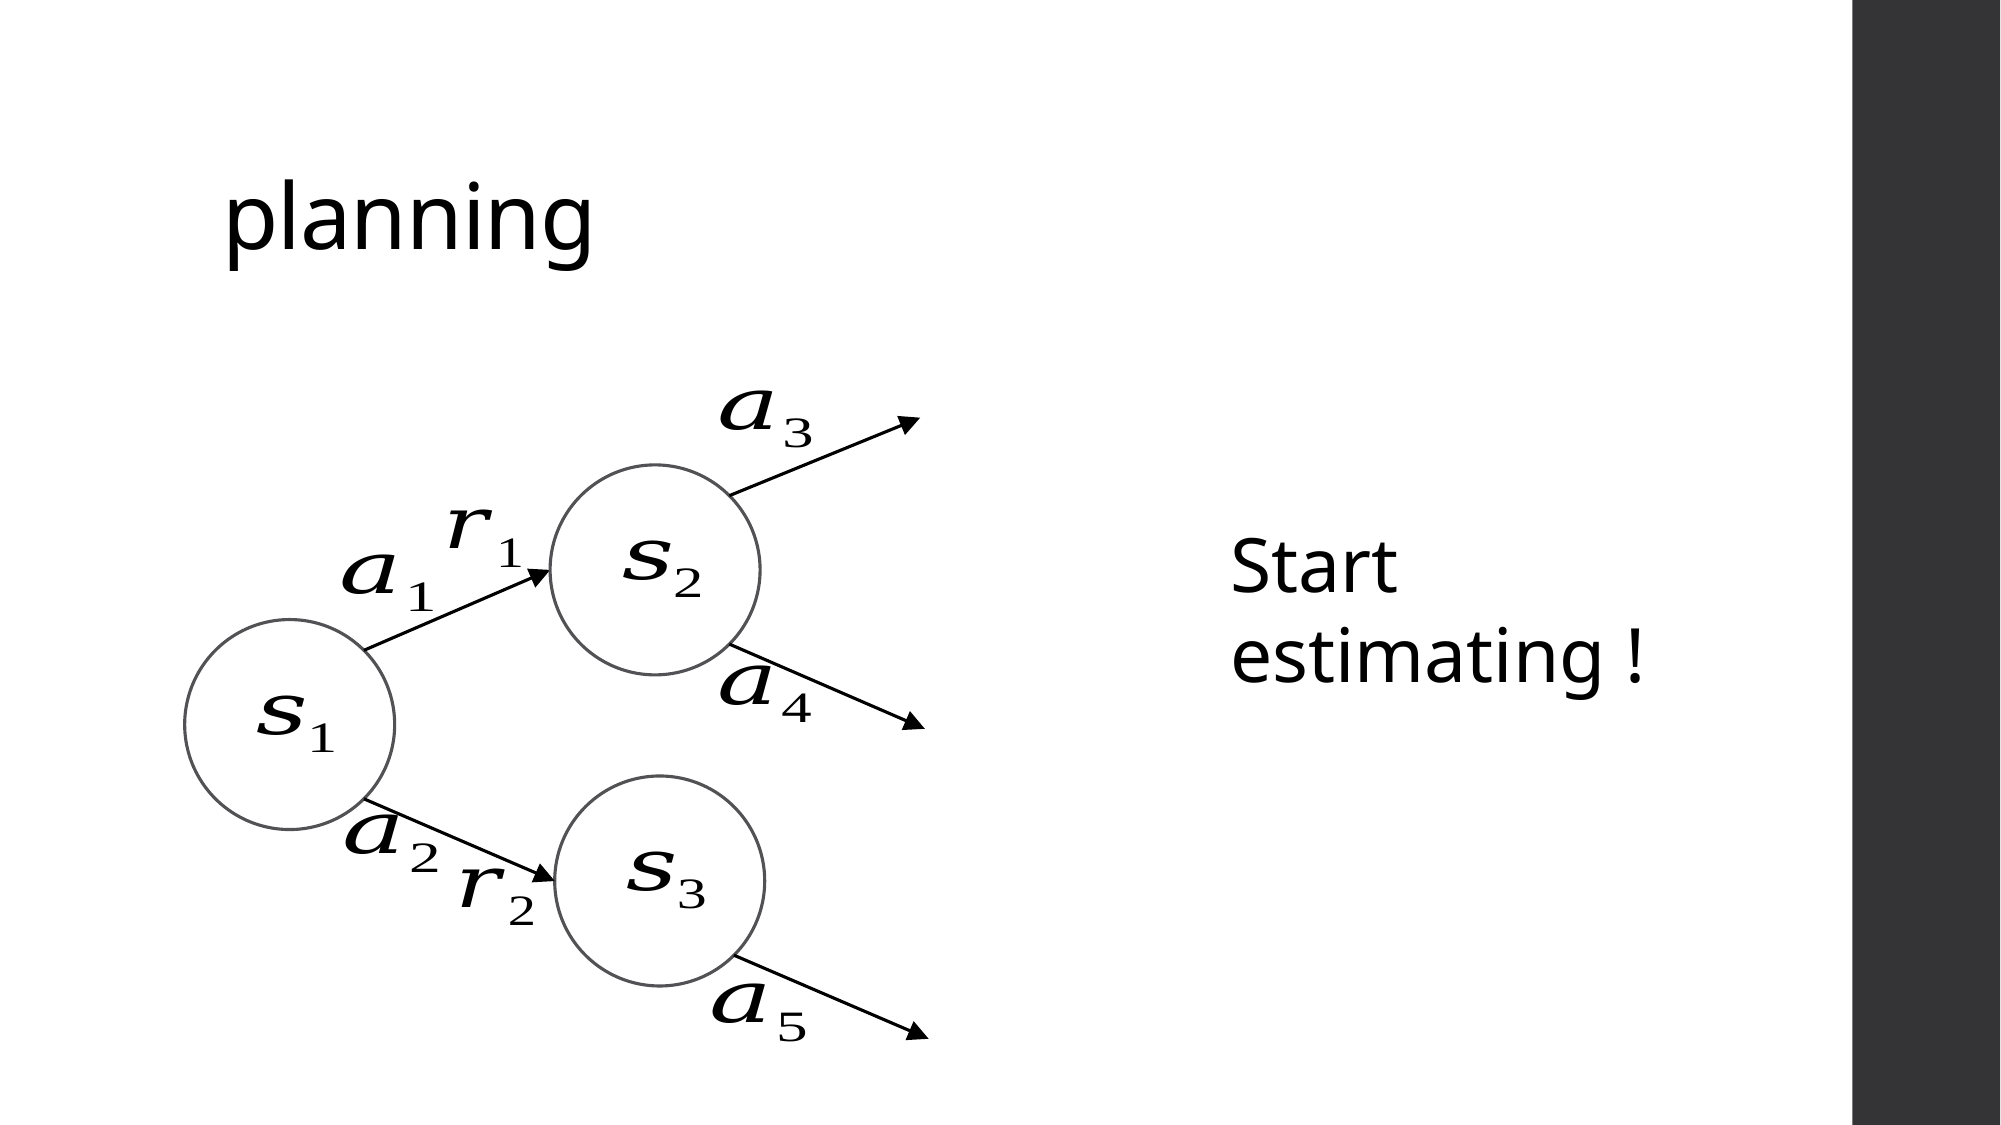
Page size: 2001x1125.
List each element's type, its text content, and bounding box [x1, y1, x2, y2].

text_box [729, 417, 921, 496]
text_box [729, 643, 926, 730]
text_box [549, 464, 761, 676]
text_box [733, 954, 929, 1039]
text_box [184, 619, 395, 830]
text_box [363, 798, 555, 882]
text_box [554, 775, 765, 987]
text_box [363, 569, 543, 651]
title planning [206, 60, 1797, 278]
